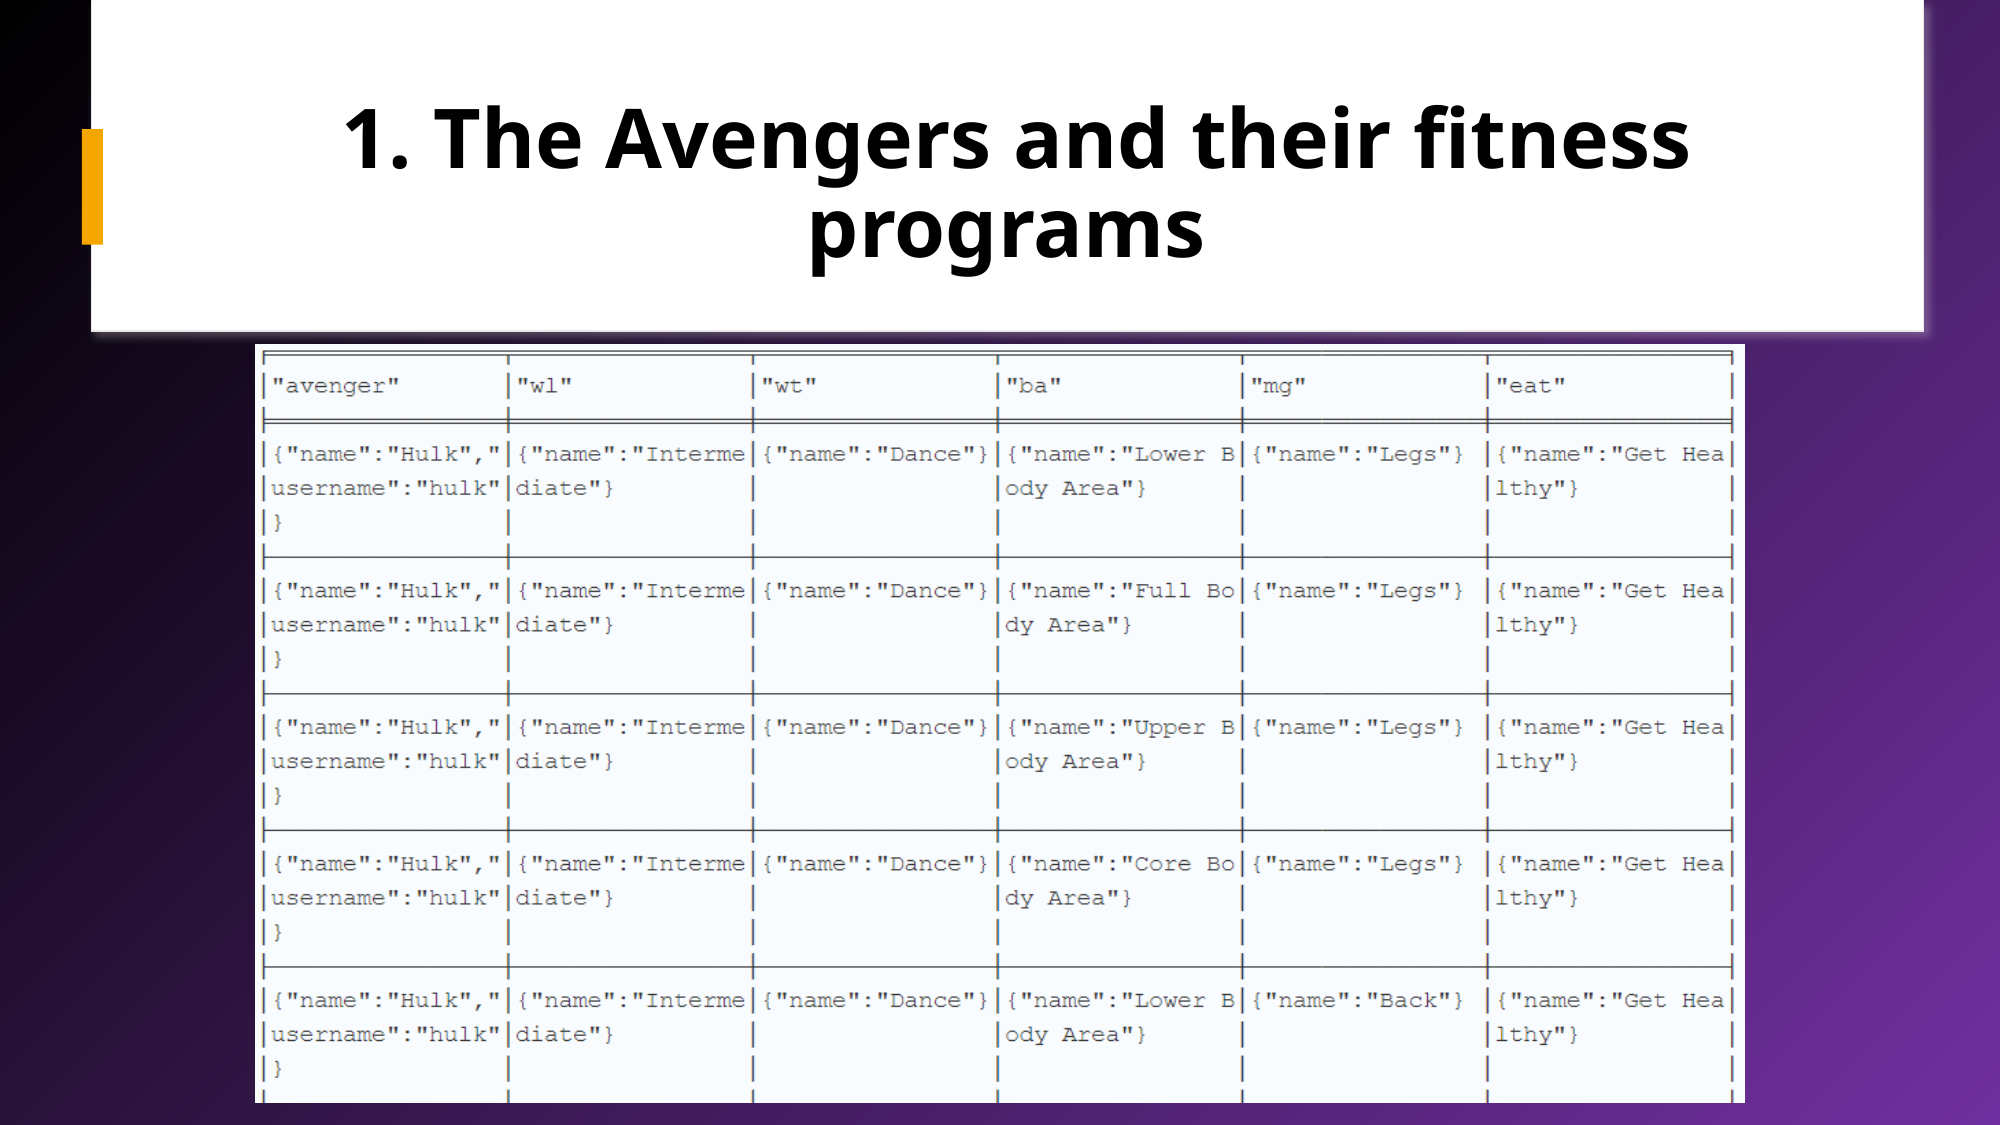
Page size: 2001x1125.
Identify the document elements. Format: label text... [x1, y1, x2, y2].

title 1. The Avengers and their fitness programs [183, 90, 1851, 284]
picture [255, 344, 1745, 1103]
